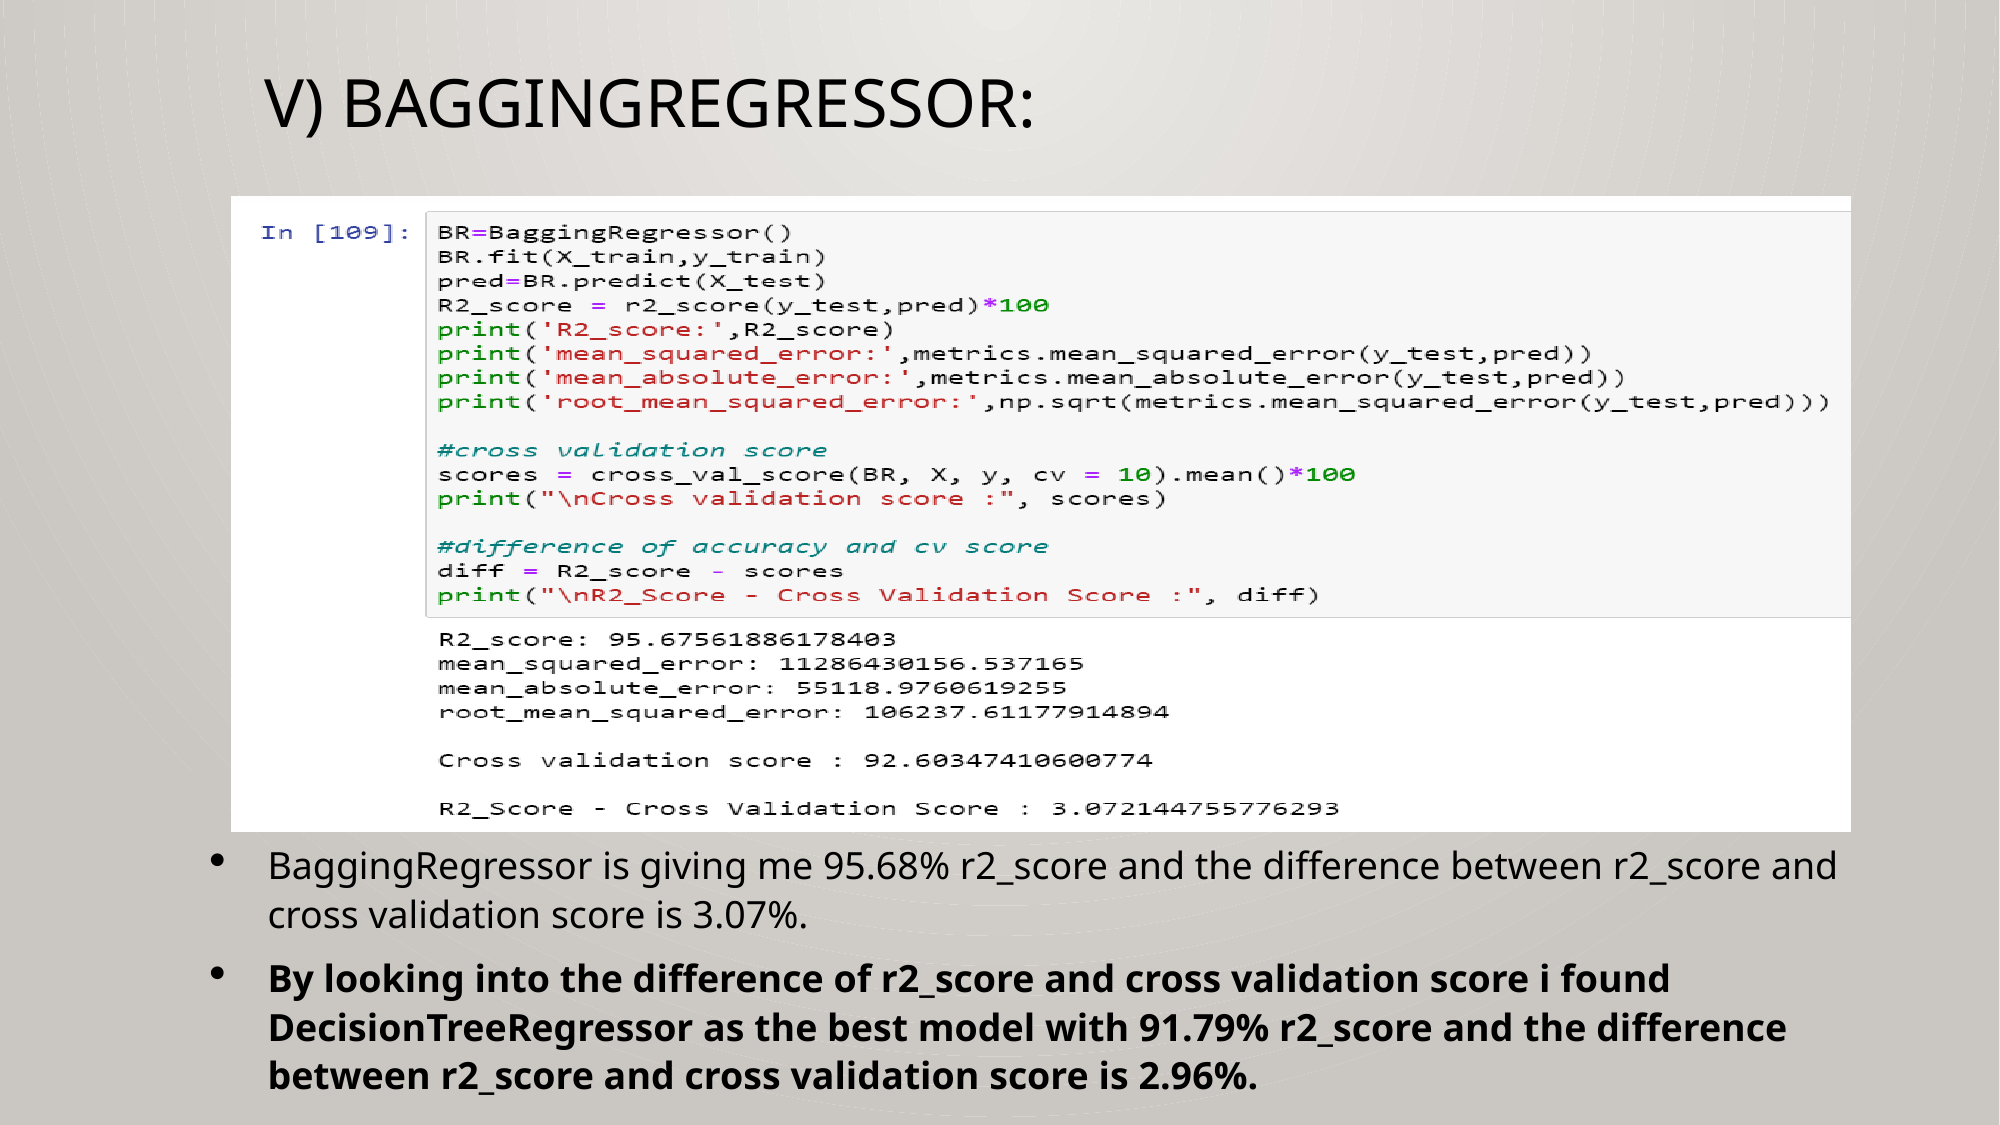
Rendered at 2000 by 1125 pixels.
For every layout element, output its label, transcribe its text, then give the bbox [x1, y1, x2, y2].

text_box BaggingRegressor is giving me 95.68% r2_score and the difference between r2_score and cross validation score is 3.07%. By looking into the difference of r2_score and cross validation score i found DecisionTreeRegressor as the best model with 91.79% r2_score and the difference between r2_score and cross validation score is 2.96%. [196, 831, 1939, 1104]
title v) BaggingRegressor: [249, 62, 1863, 185]
picture [231, 196, 1851, 833]
